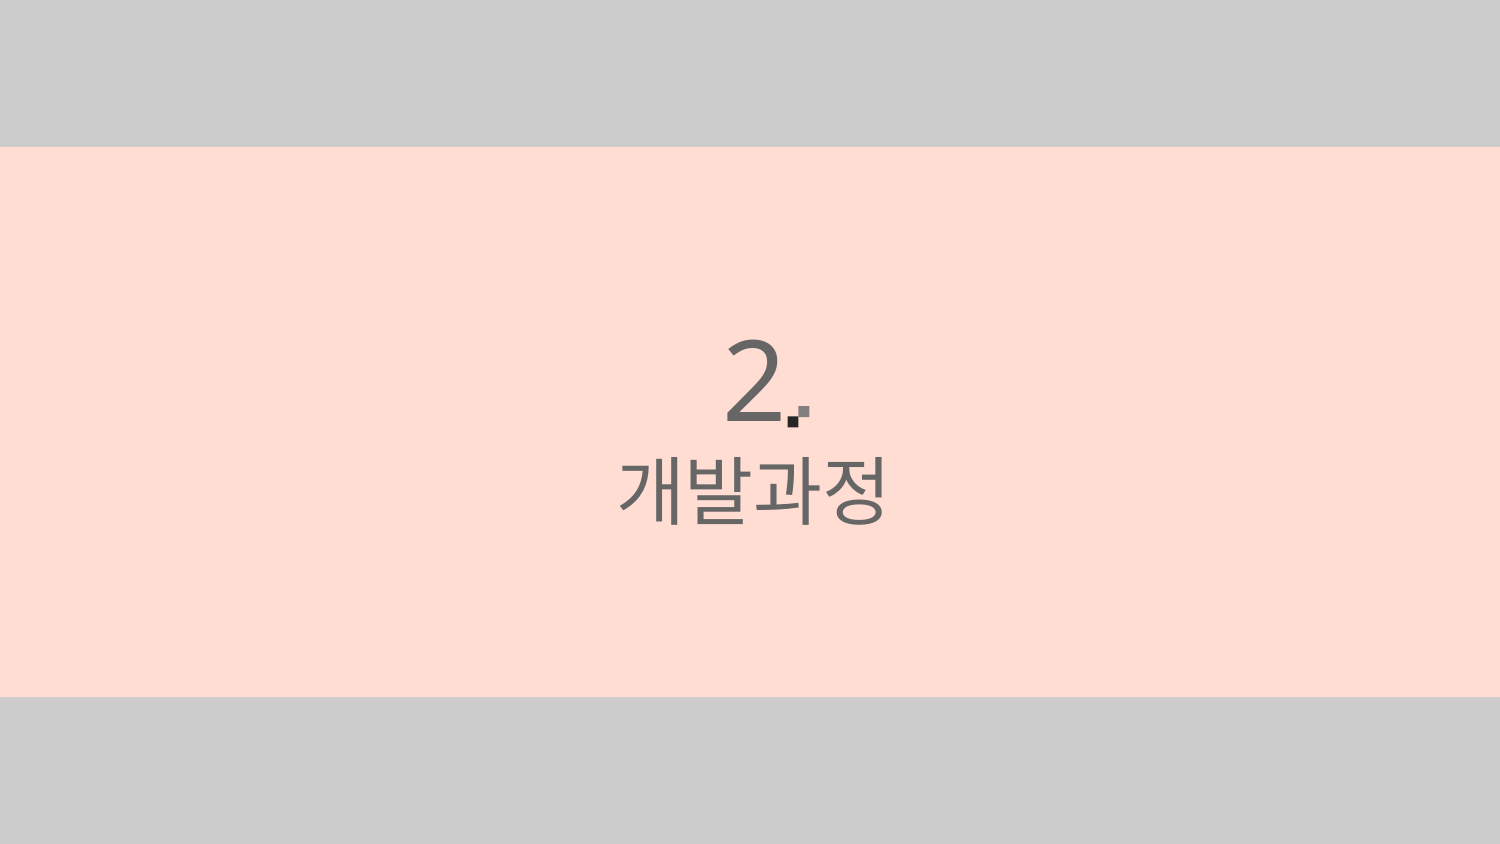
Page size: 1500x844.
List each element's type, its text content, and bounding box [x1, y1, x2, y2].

text_box 2 개발과정 [0, 146, 1500, 697]
text_box [785, 414, 800, 429]
text_box [796, 404, 811, 419]
